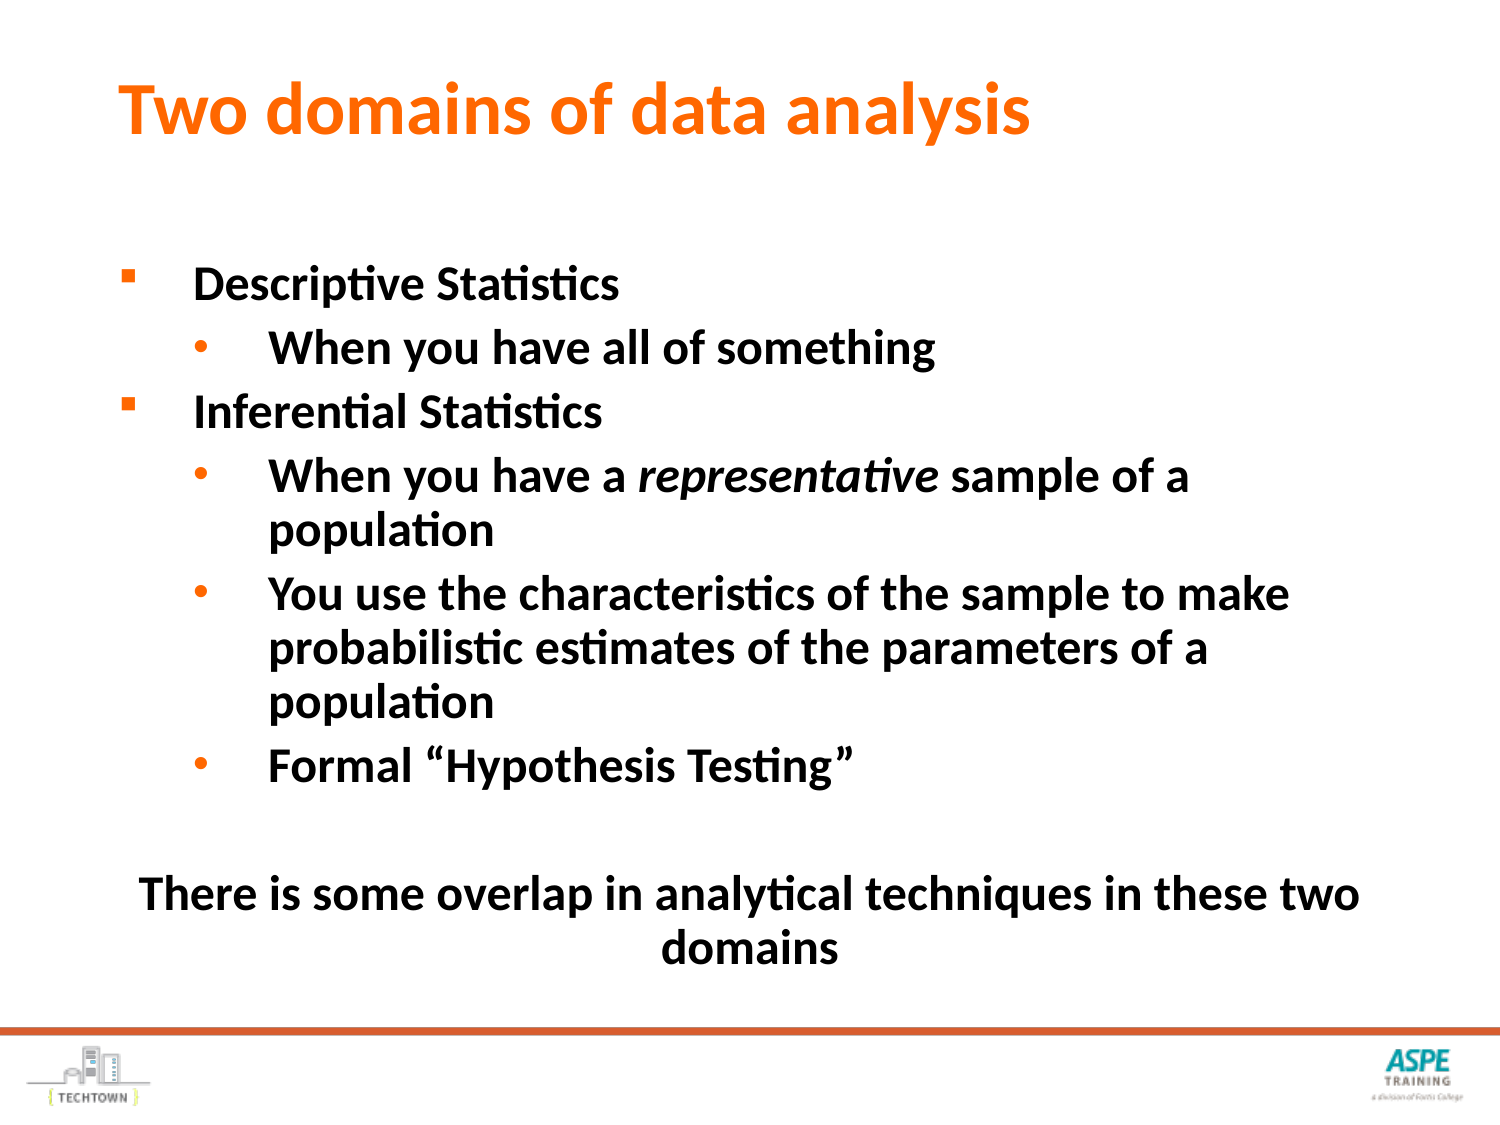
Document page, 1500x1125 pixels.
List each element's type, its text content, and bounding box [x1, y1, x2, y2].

list Descriptive Statistics When you have all of something Inferential Statistics When you have a representative sample of a population You use the characteristics of the sample to make probabilistic estimates of the parameters of a population Formal “Hypothesis Testing” There is some overlap in analytical techniques in these two domains [103, 249, 1397, 1014]
title Two domains of data analysis [103, 59, 1397, 249]
